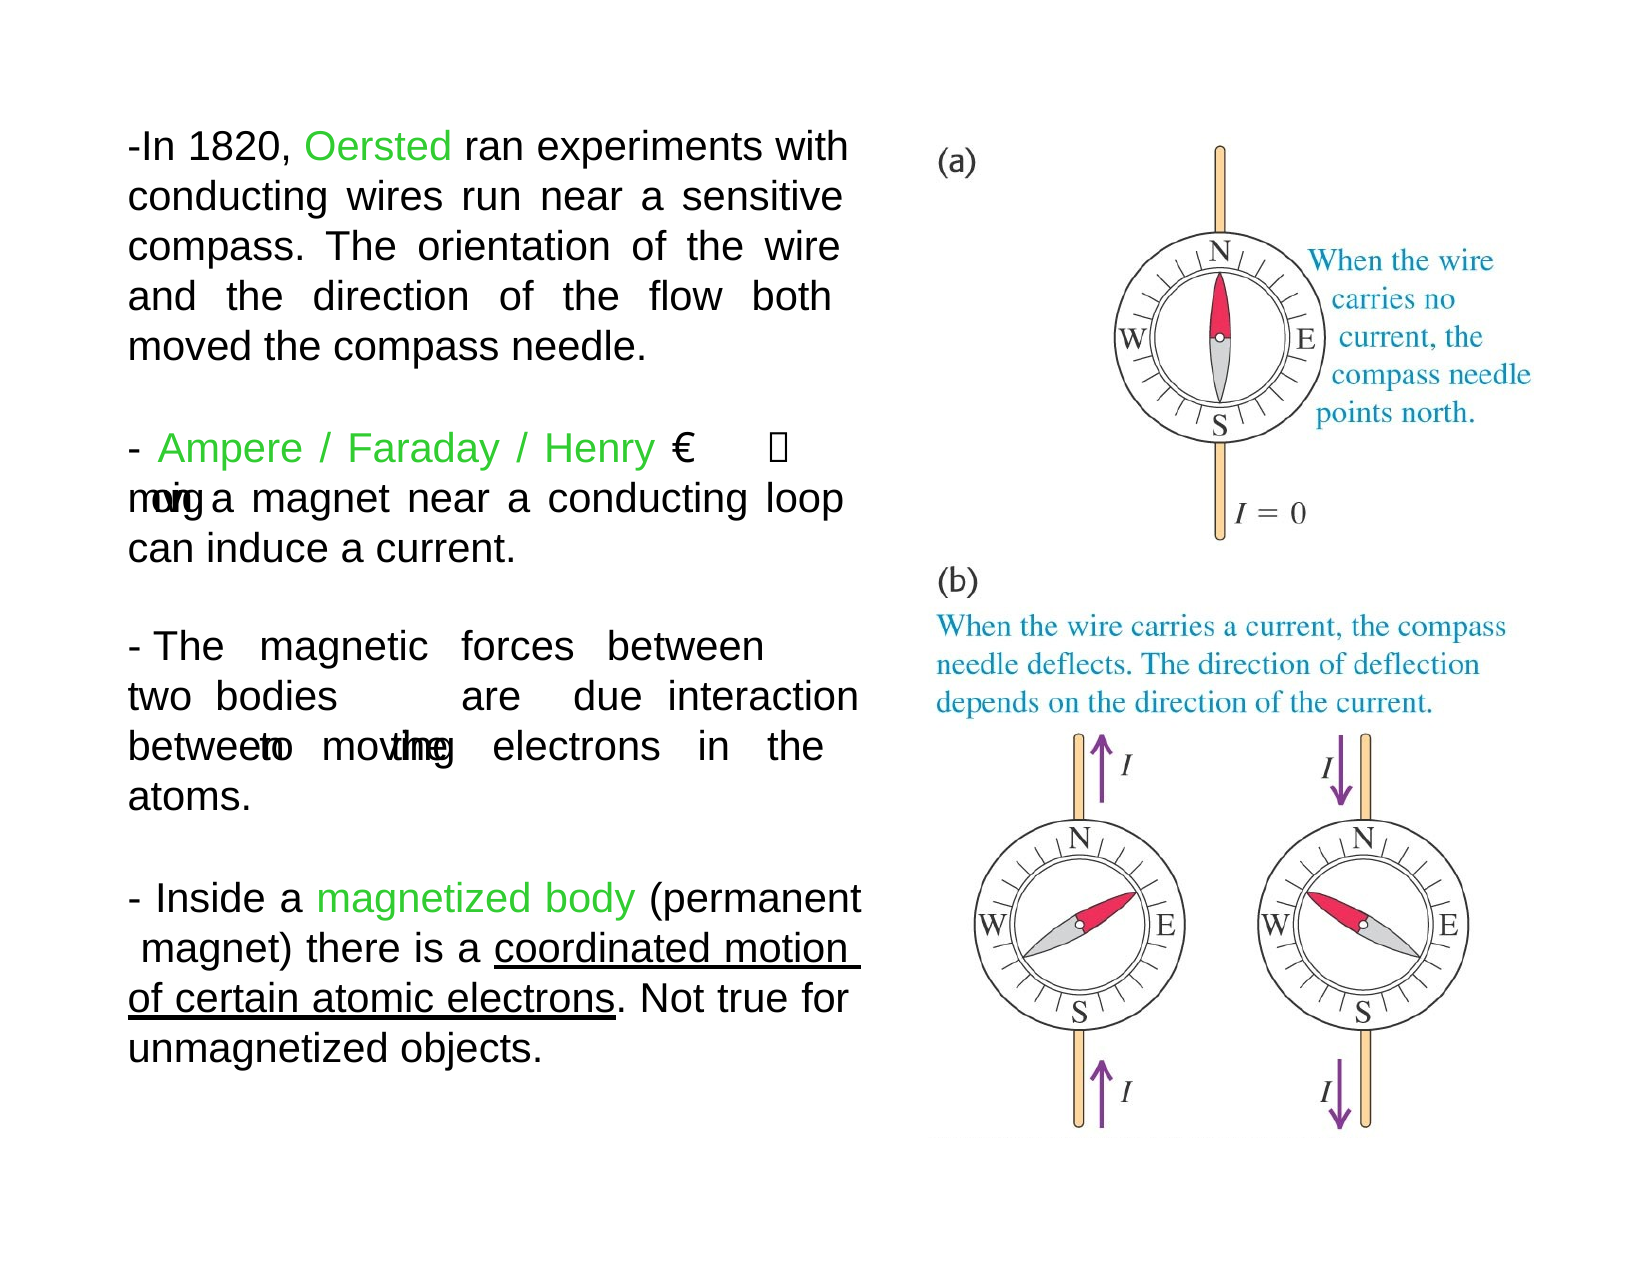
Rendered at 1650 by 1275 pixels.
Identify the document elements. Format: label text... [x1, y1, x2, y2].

text_box [928, 137, 1534, 1138]
text_box - The magnetic forces between two bodies are due to the [125, 616, 863, 716]
text_box -In 1820, Oersted ran experiments with conducting wires run near a sensitive compass. The orientation of the wire and the direction of the flow both moved the compass needle. - Ampere / Faraday / Henry € moving a magnet near a conducting loop can induce a current. [125, 116, 863, 571]
text_box between moving electrons in the atoms. - Inside a magnetized body (permanent magnet) there is a coordinated motion of certain atomic electrons. Not true for unmagnetized objects. [125, 716, 863, 1071]
text_box interaction [665, 666, 863, 716]
